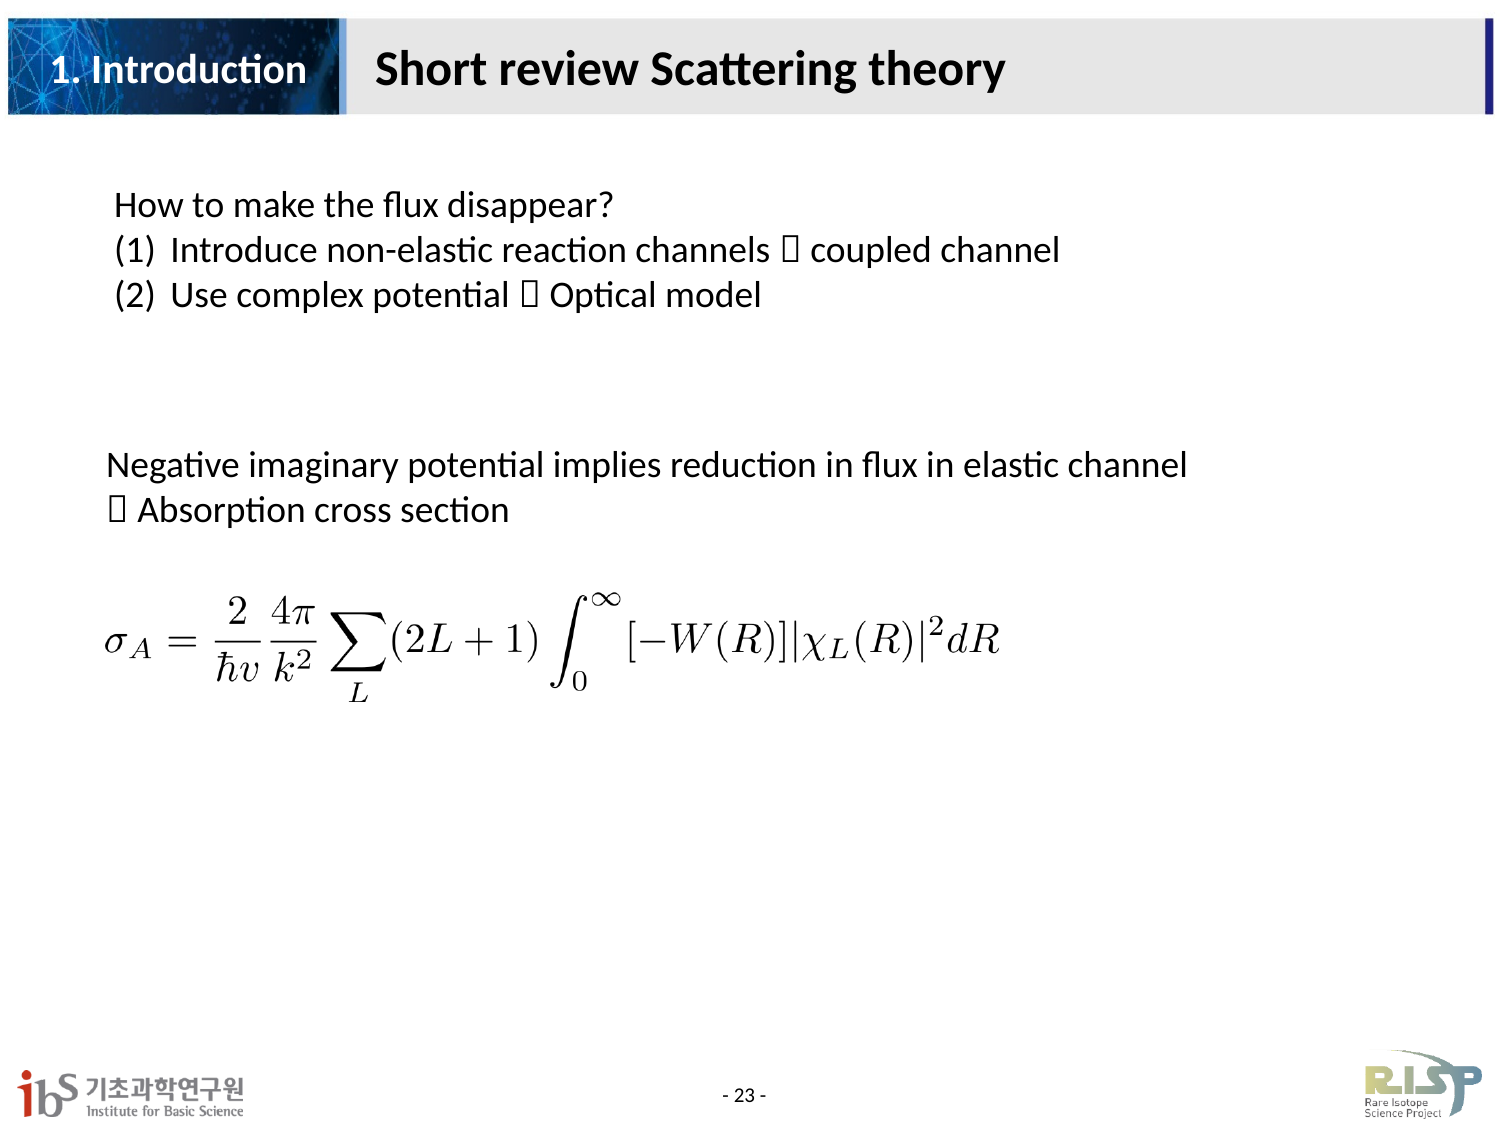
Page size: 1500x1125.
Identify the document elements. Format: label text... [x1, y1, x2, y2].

picture [17, 1070, 243, 1117]
picture [1364, 1049, 1482, 1119]
picture [105, 592, 999, 702]
text_box Negative imaginary potential implies reduction in flux in elastic channel  Absorption cross section [91, 432, 1309, 538]
picture [2, 10, 1500, 130]
text_box How to make the flux disappear? Introduce non-elastic reaction channels  coupled channel Use complex potential  Optical model [99, 172, 1076, 323]
